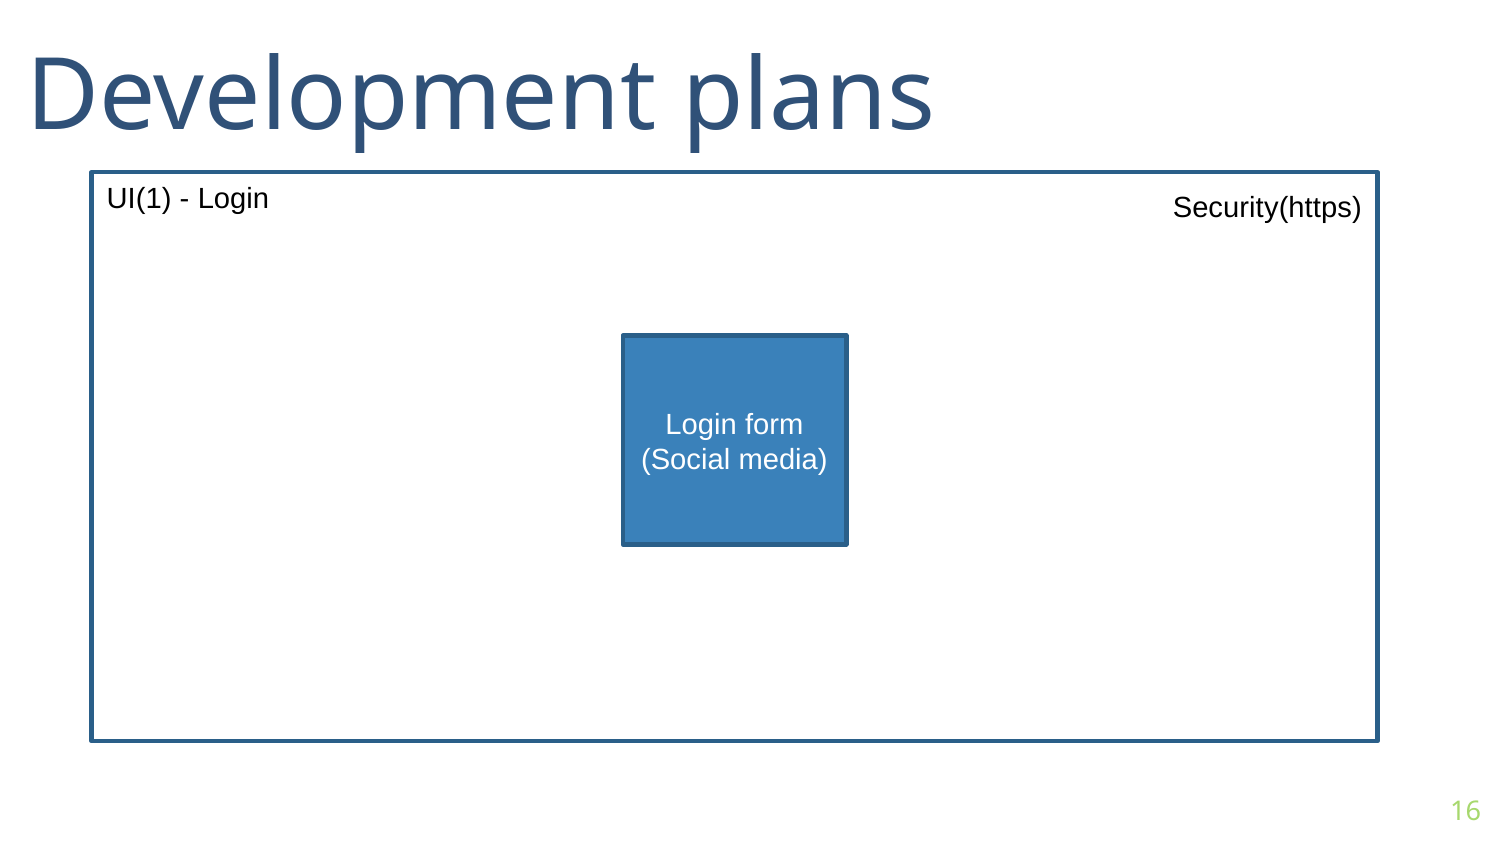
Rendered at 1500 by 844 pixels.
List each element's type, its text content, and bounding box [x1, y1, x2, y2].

text_box [89, 170, 1380, 743]
slide_number 16 [1391, 779, 1482, 844]
text_box Login form (Social media) [621, 333, 849, 547]
text_box UI(1) - Login [91, 172, 285, 222]
text_box Development plans [26, 8, 1060, 150]
text_box Security(https) [1158, 181, 1378, 231]
